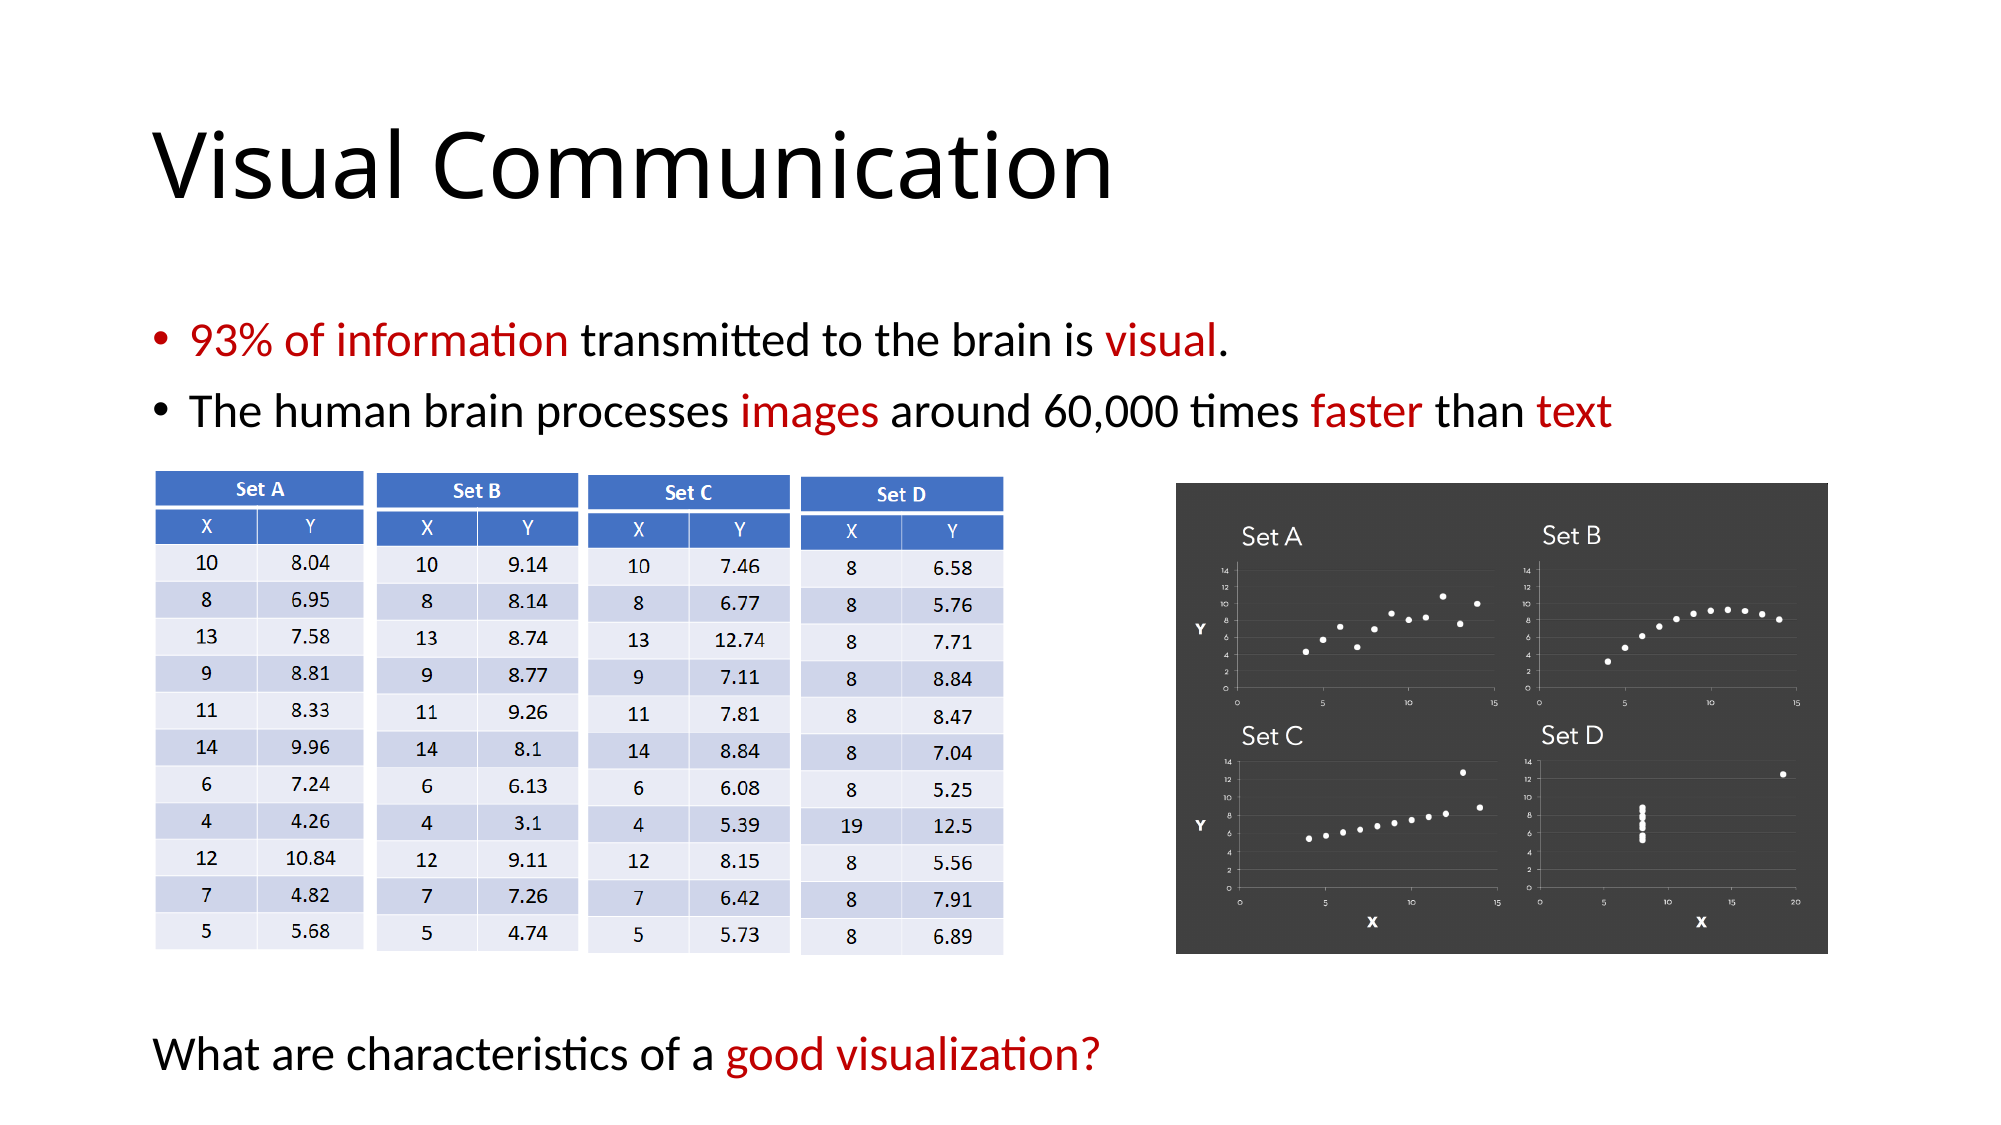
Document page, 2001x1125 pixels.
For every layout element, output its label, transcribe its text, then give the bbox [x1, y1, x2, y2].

title Visual Communication [137, 59, 1863, 278]
picture [154, 466, 1006, 963]
picture [1176, 483, 1828, 954]
list 93% of information transmitted to the brain is visual. The human brain processes images around 60,000 times faster than text What are characteristics of a good visualization? [137, 306, 1940, 1090]
